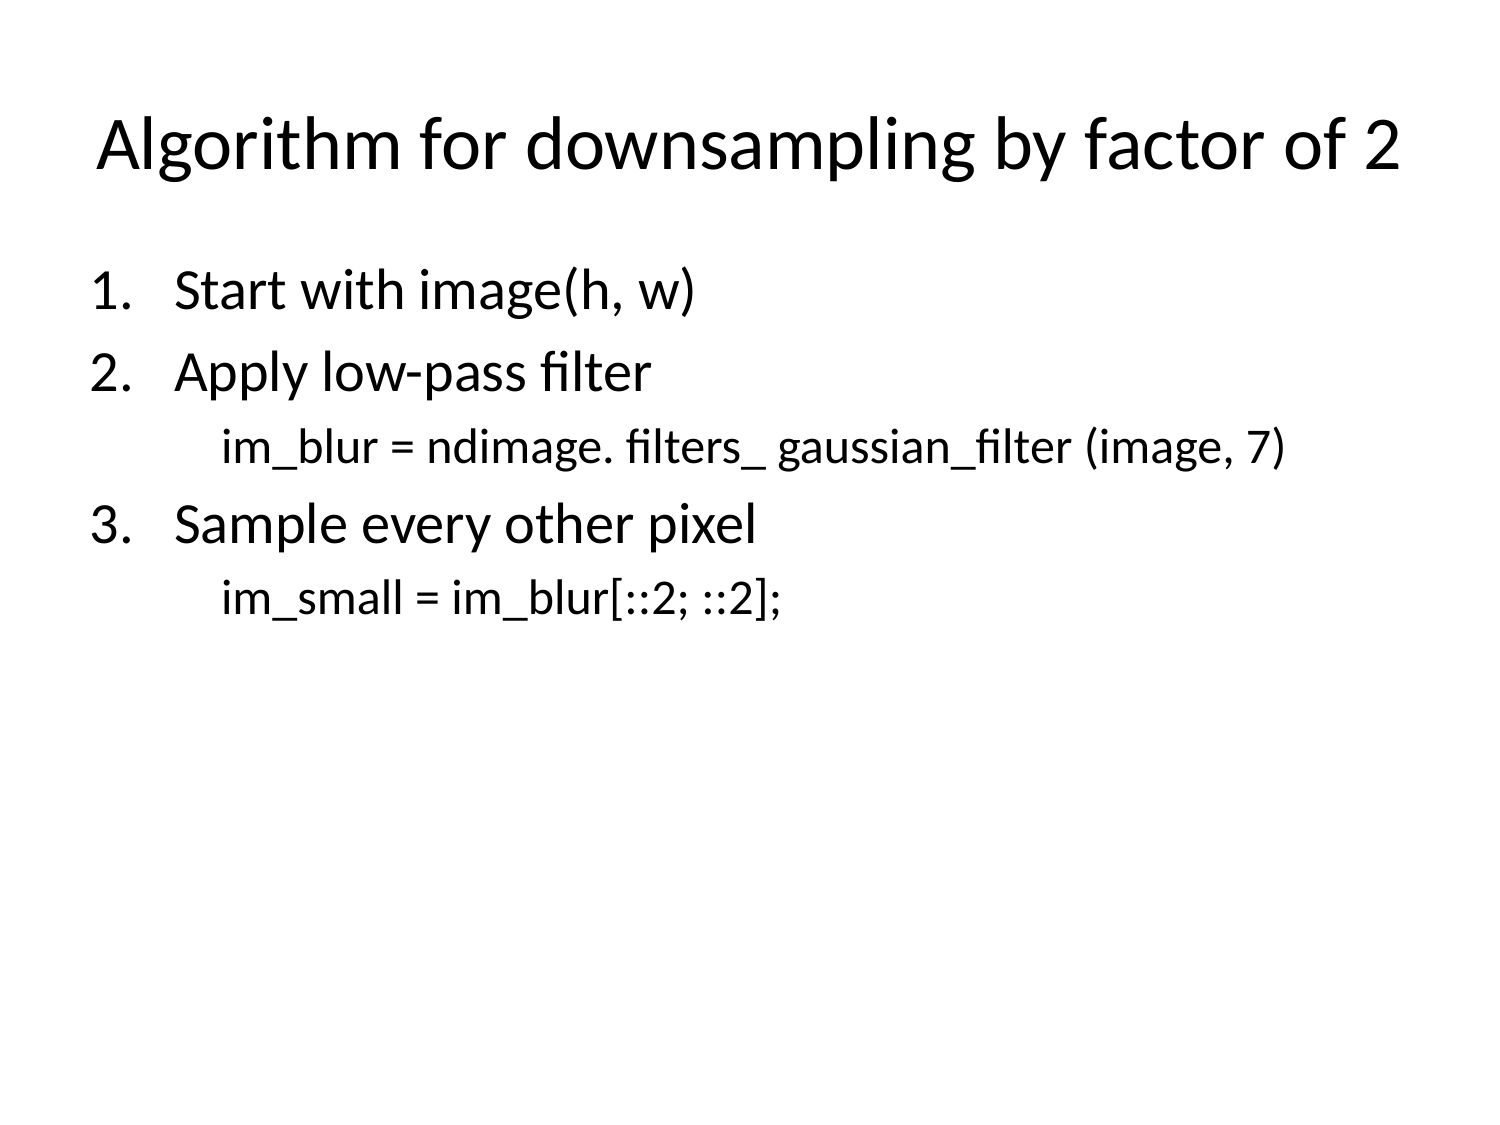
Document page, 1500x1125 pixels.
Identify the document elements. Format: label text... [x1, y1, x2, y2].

text_box Start with image(h, w) Apply low-pass filter im_blur = ndimage. filters_ gaussian_filter (image, 7) Sample every other pixel im_small = im_blur[::2; ::2]; [74, 162, 1425, 1005]
title Algorithm for downsampling by factor of 2 [75, 45, 1425, 162]
